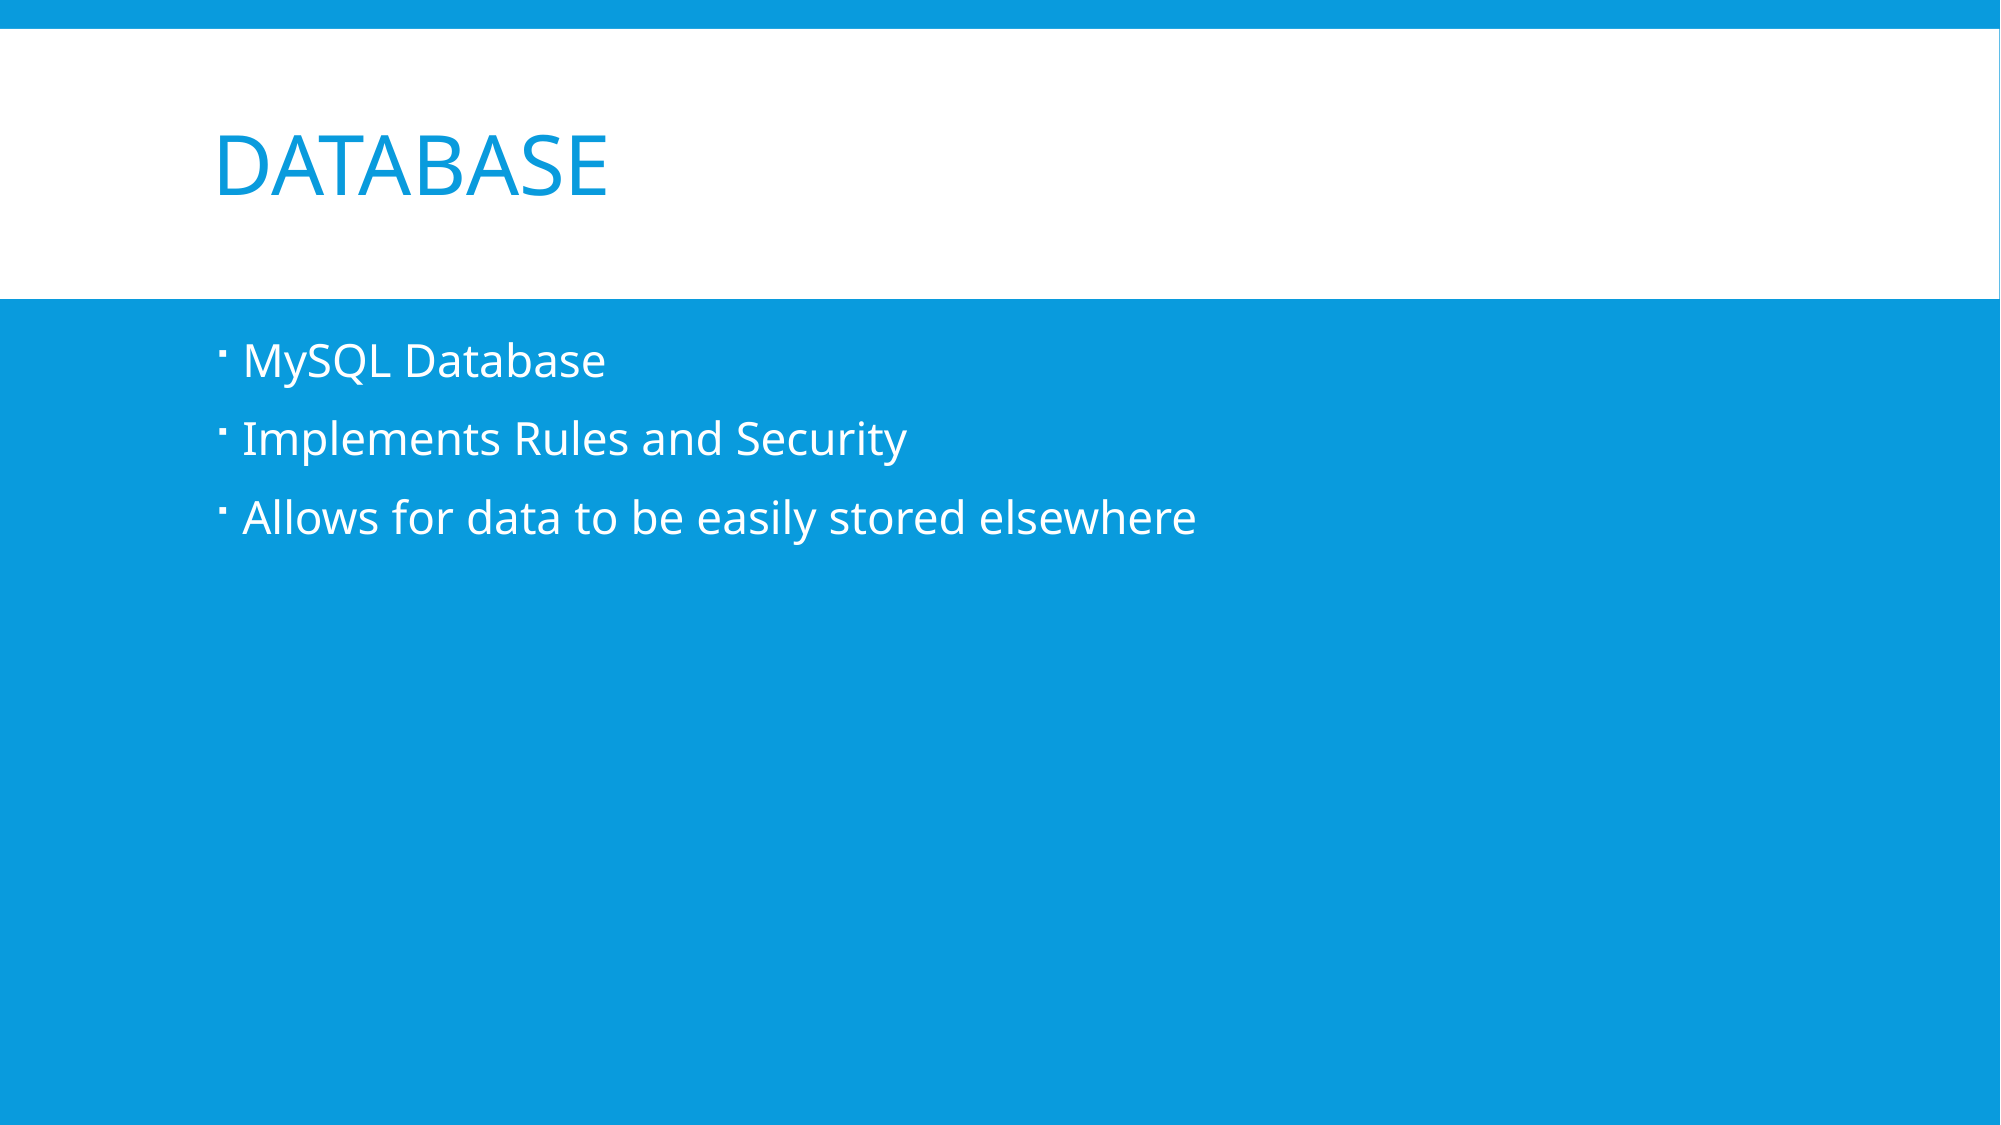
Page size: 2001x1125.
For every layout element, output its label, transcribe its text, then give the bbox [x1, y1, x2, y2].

list MySQL Database Implements Rules and Security Allows for data to be easily stored elsewhere [197, 329, 1803, 1020]
title Database [197, 46, 1803, 295]
